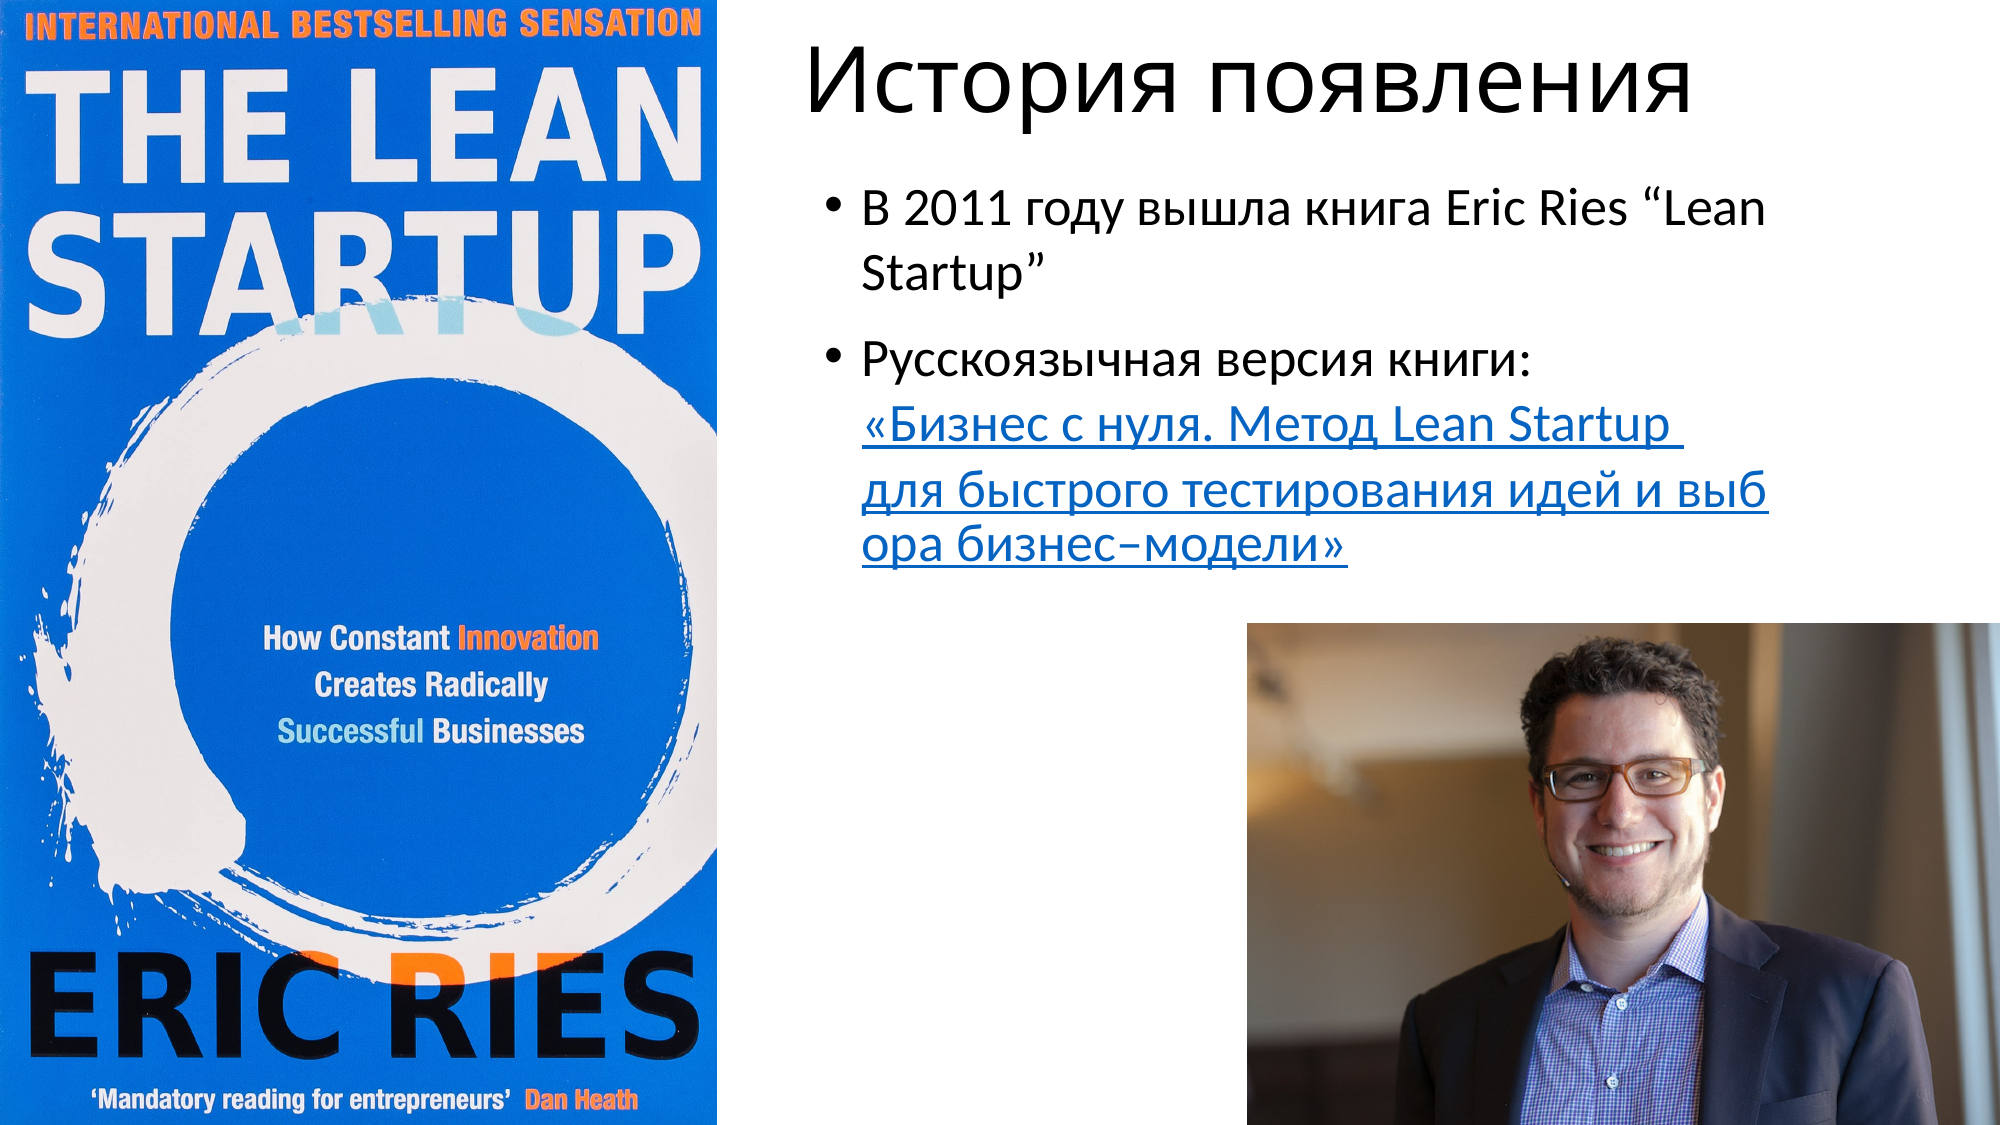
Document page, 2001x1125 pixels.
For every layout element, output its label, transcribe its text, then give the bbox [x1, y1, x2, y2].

picture [0, 0, 717, 1125]
title История появления [787, 22, 1835, 143]
picture [1247, 623, 2000, 1125]
list В 2011 году вышла книга Eric Ries “Lean Startup” Русскоязычная версия книги: «Бизнес с нуля. Метод Lean Startup для быстрого тестирования идей и выбора бизнес–модели» [809, 164, 1812, 975]
